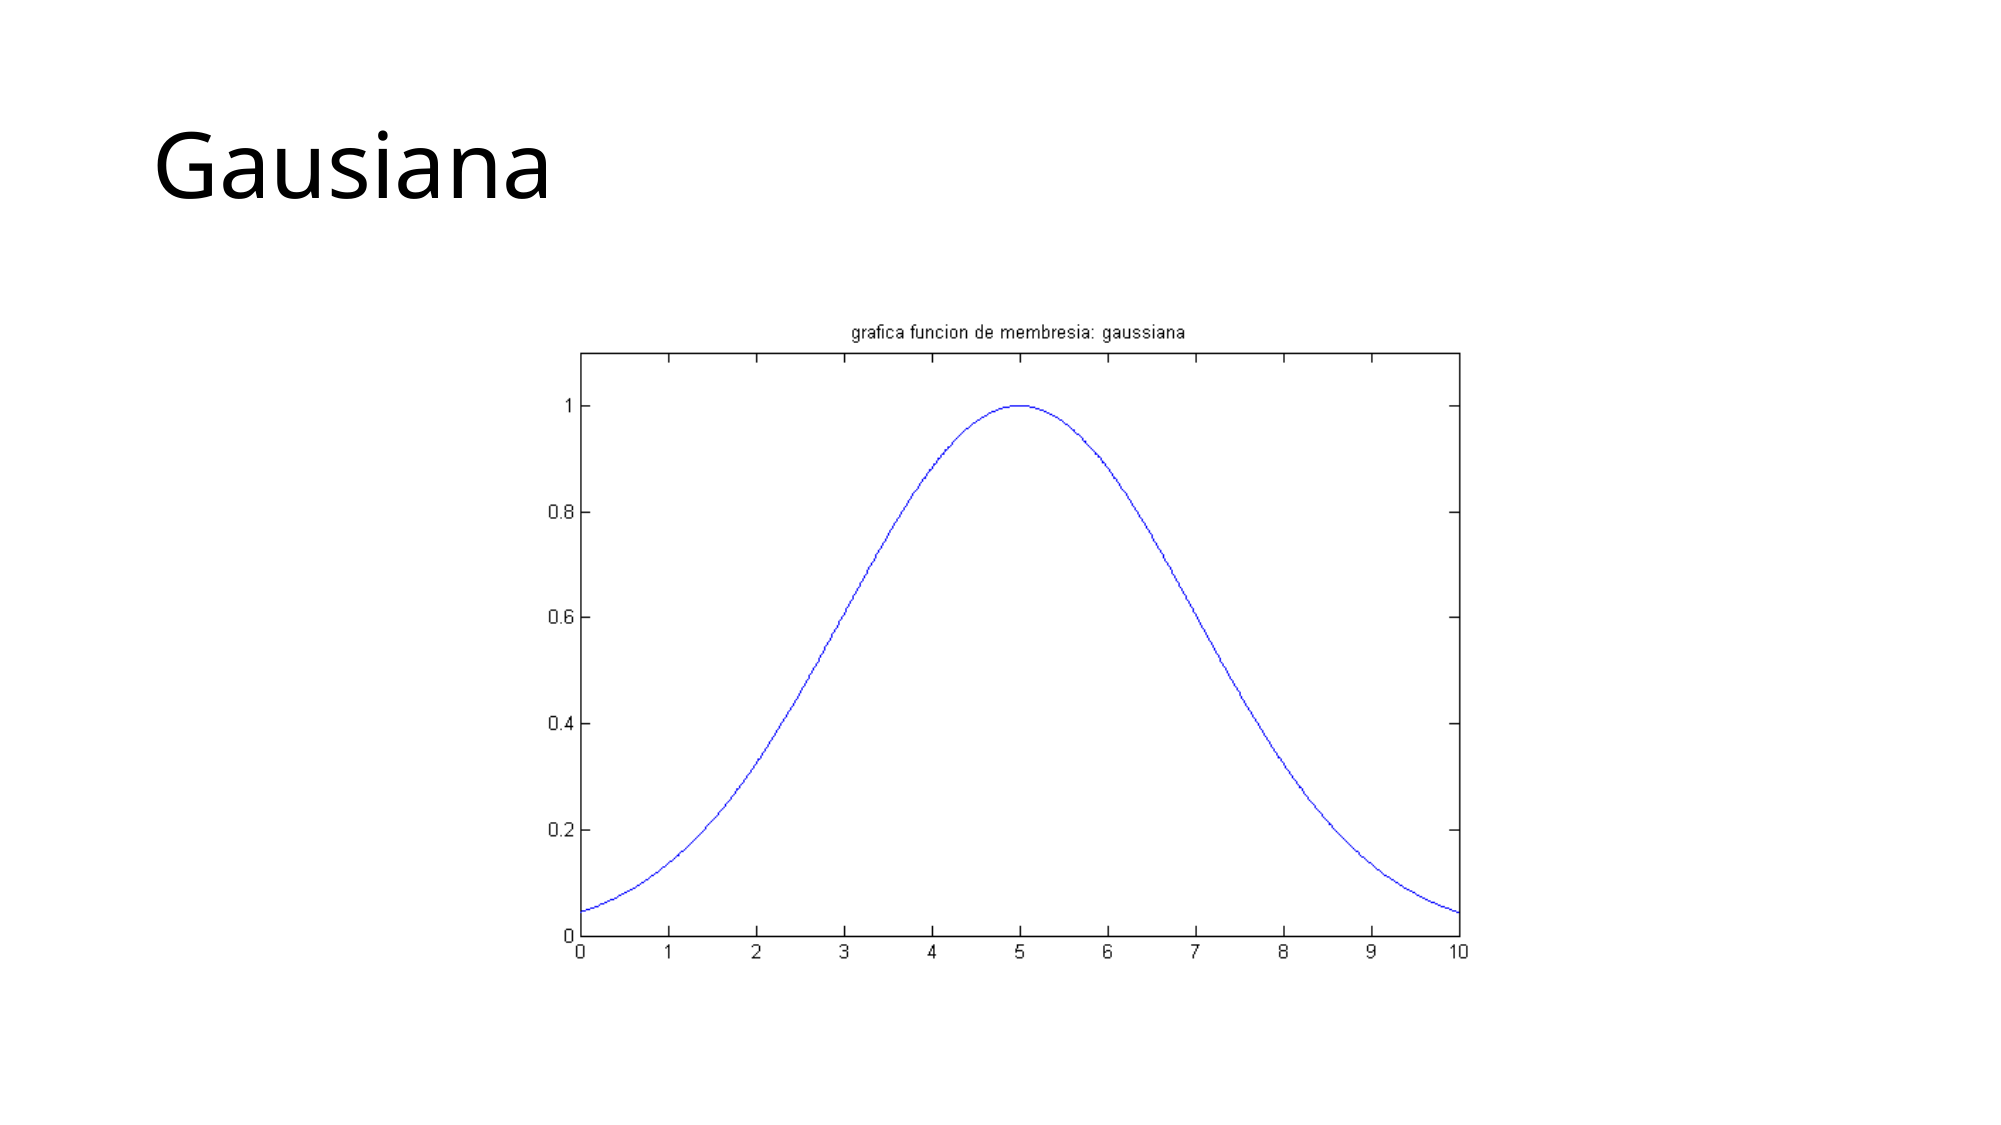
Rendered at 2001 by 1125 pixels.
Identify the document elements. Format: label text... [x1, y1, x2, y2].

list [433, 299, 1567, 1014]
title Gausiana [137, 59, 1863, 278]
